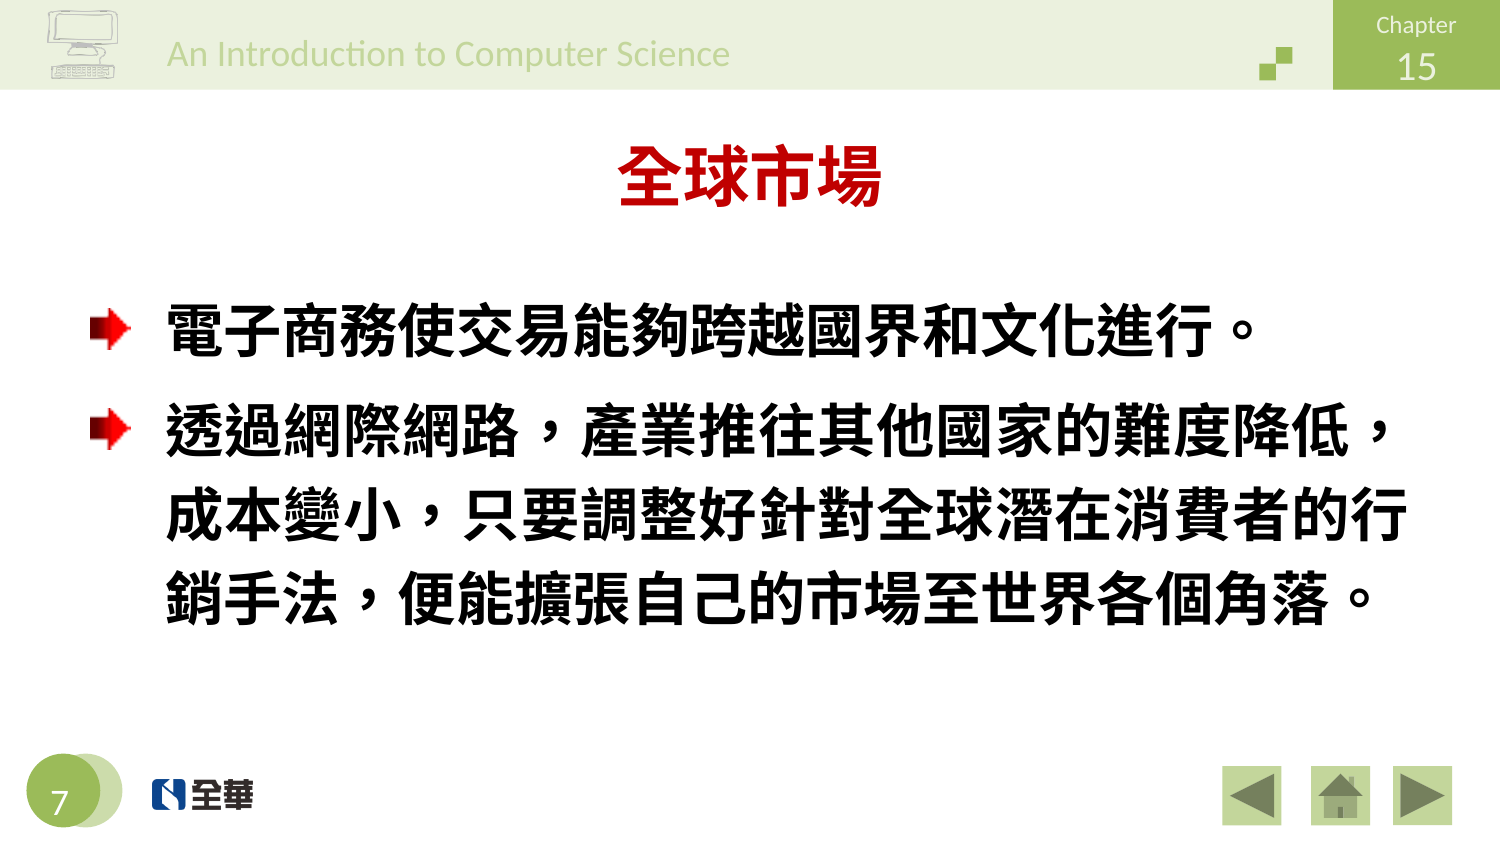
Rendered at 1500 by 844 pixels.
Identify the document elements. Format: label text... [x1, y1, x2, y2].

title 全球市場 [75, 104, 1425, 245]
picture [47, 10, 118, 79]
picture [90, 408, 131, 450]
list 電子商務使交易能夠跨越國界和文化進行。 透過網際網路，產業推往其他國家的難度降低，成本變小，只要調整好針對全球潛在消費者的行銷手法，便能擴張自己的市場至世界各個角落。 [75, 272, 1425, 754]
picture [90, 308, 131, 350]
picture [152, 779, 253, 810]
